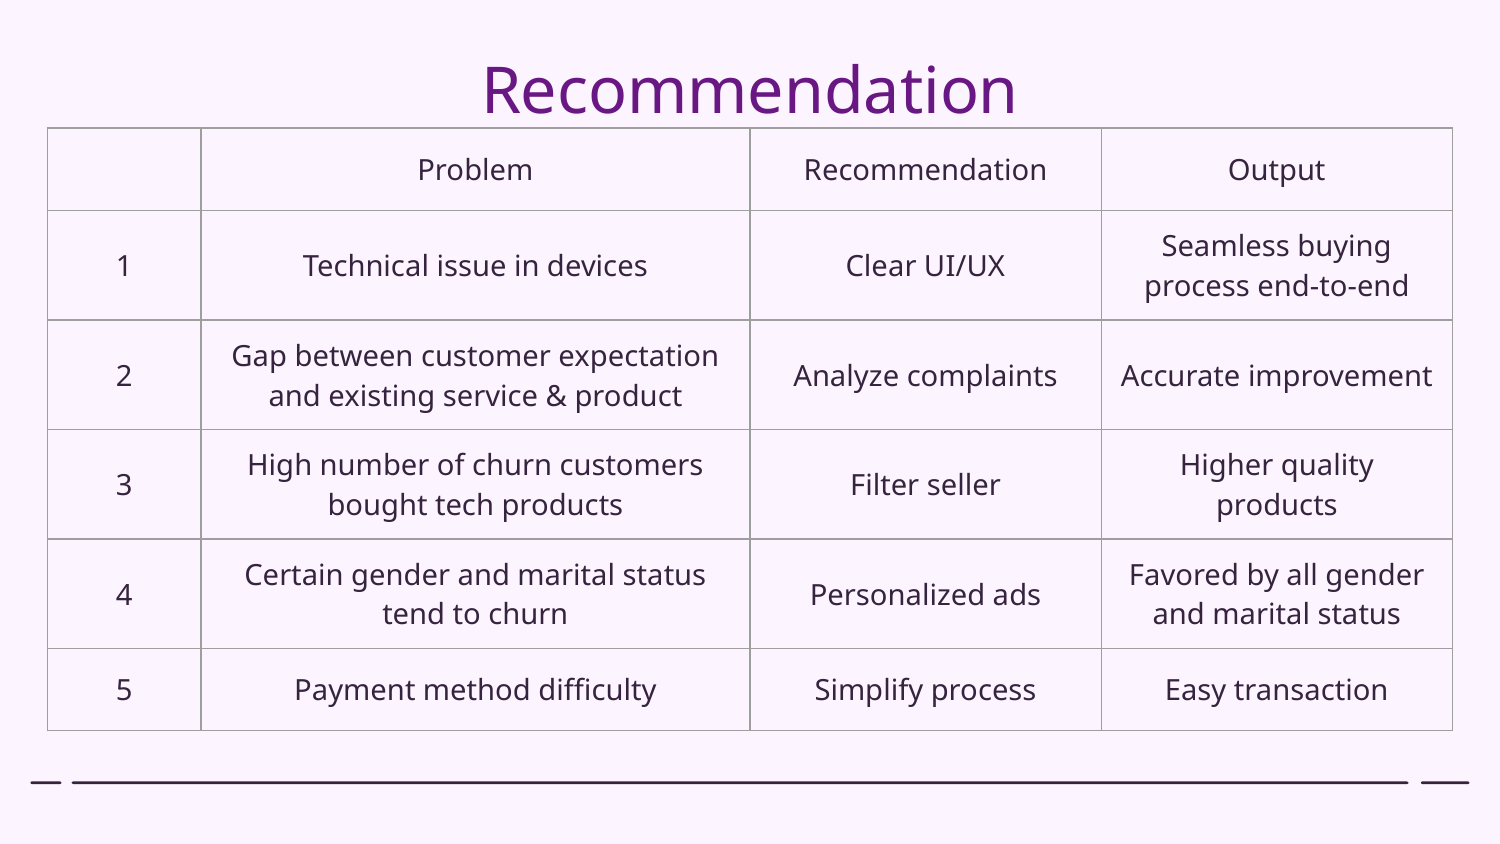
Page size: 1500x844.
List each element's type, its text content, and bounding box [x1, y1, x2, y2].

table_cell Gap between customer expectation and existing service & product [202, 321, 749, 429]
table_cell 4 [48, 540, 200, 648]
table_cell 2 [48, 321, 200, 429]
table_header Problem [202, 129, 749, 210]
table_cell Technical issue in devices [202, 211, 749, 319]
table_cell Payment method difficulty [202, 649, 749, 730]
table_cell High number of churn customers bought tech products [202, 430, 749, 538]
table_cell Analyze complaints [751, 321, 1101, 429]
table_cell Favored by all gender and marital status [1102, 540, 1452, 648]
table_cell Certain gender and marital status tend to churn [202, 540, 749, 648]
table_cell 1 [48, 211, 200, 319]
table_header [48, 129, 200, 210]
table_cell Easy transaction [1102, 649, 1452, 730]
table_cell Personalized ads [751, 540, 1101, 648]
title Recommendation [121, 34, 1379, 127]
table_cell Accurate improvement [1102, 321, 1452, 429]
table_cell Simplify process [751, 649, 1101, 730]
table_cell Clear UI/UX [751, 211, 1101, 319]
table_header Output [1102, 129, 1452, 210]
table_cell Filter seller [751, 430, 1101, 538]
table_cell Seamless buying process end-to-end [1102, 211, 1452, 319]
table_cell 3 [48, 430, 200, 538]
table_cell 5 [48, 649, 200, 730]
table_cell Higher quality products [1102, 430, 1452, 538]
table_header Recommendation [751, 129, 1101, 210]
